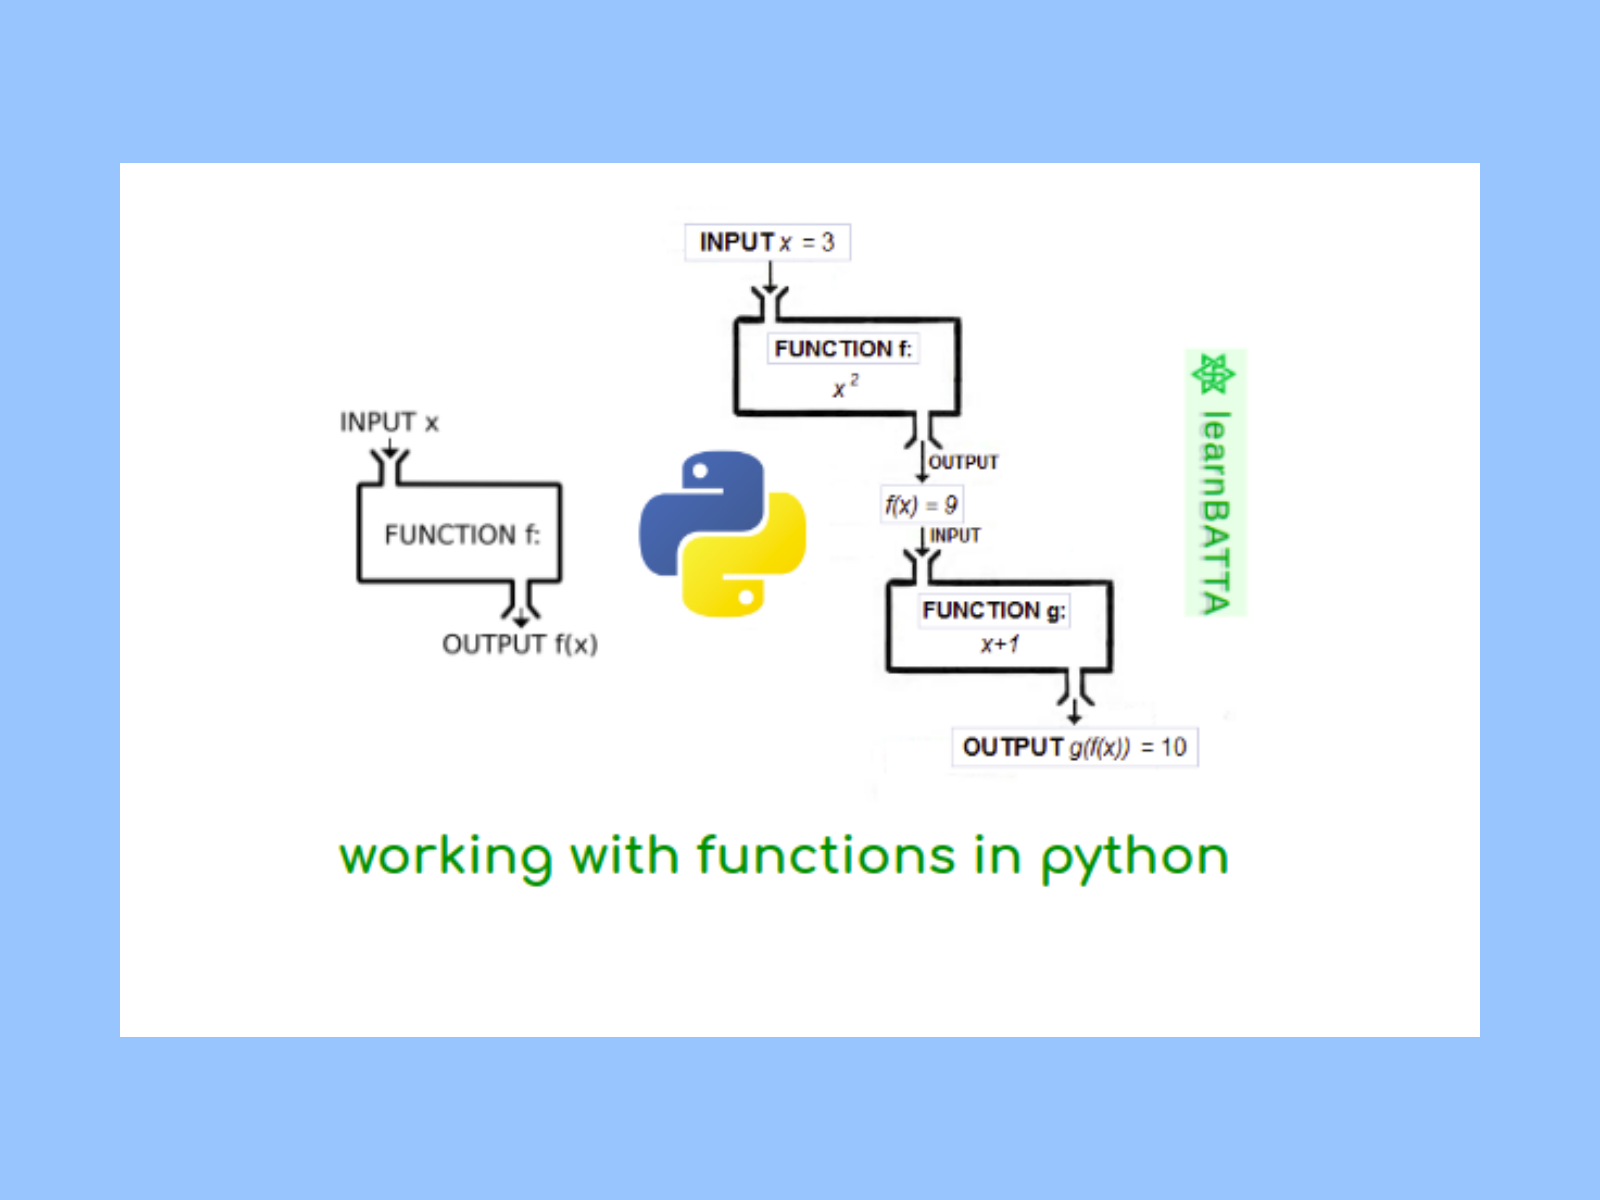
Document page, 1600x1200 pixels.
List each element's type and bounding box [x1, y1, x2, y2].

text_box [120, 163, 1480, 1037]
